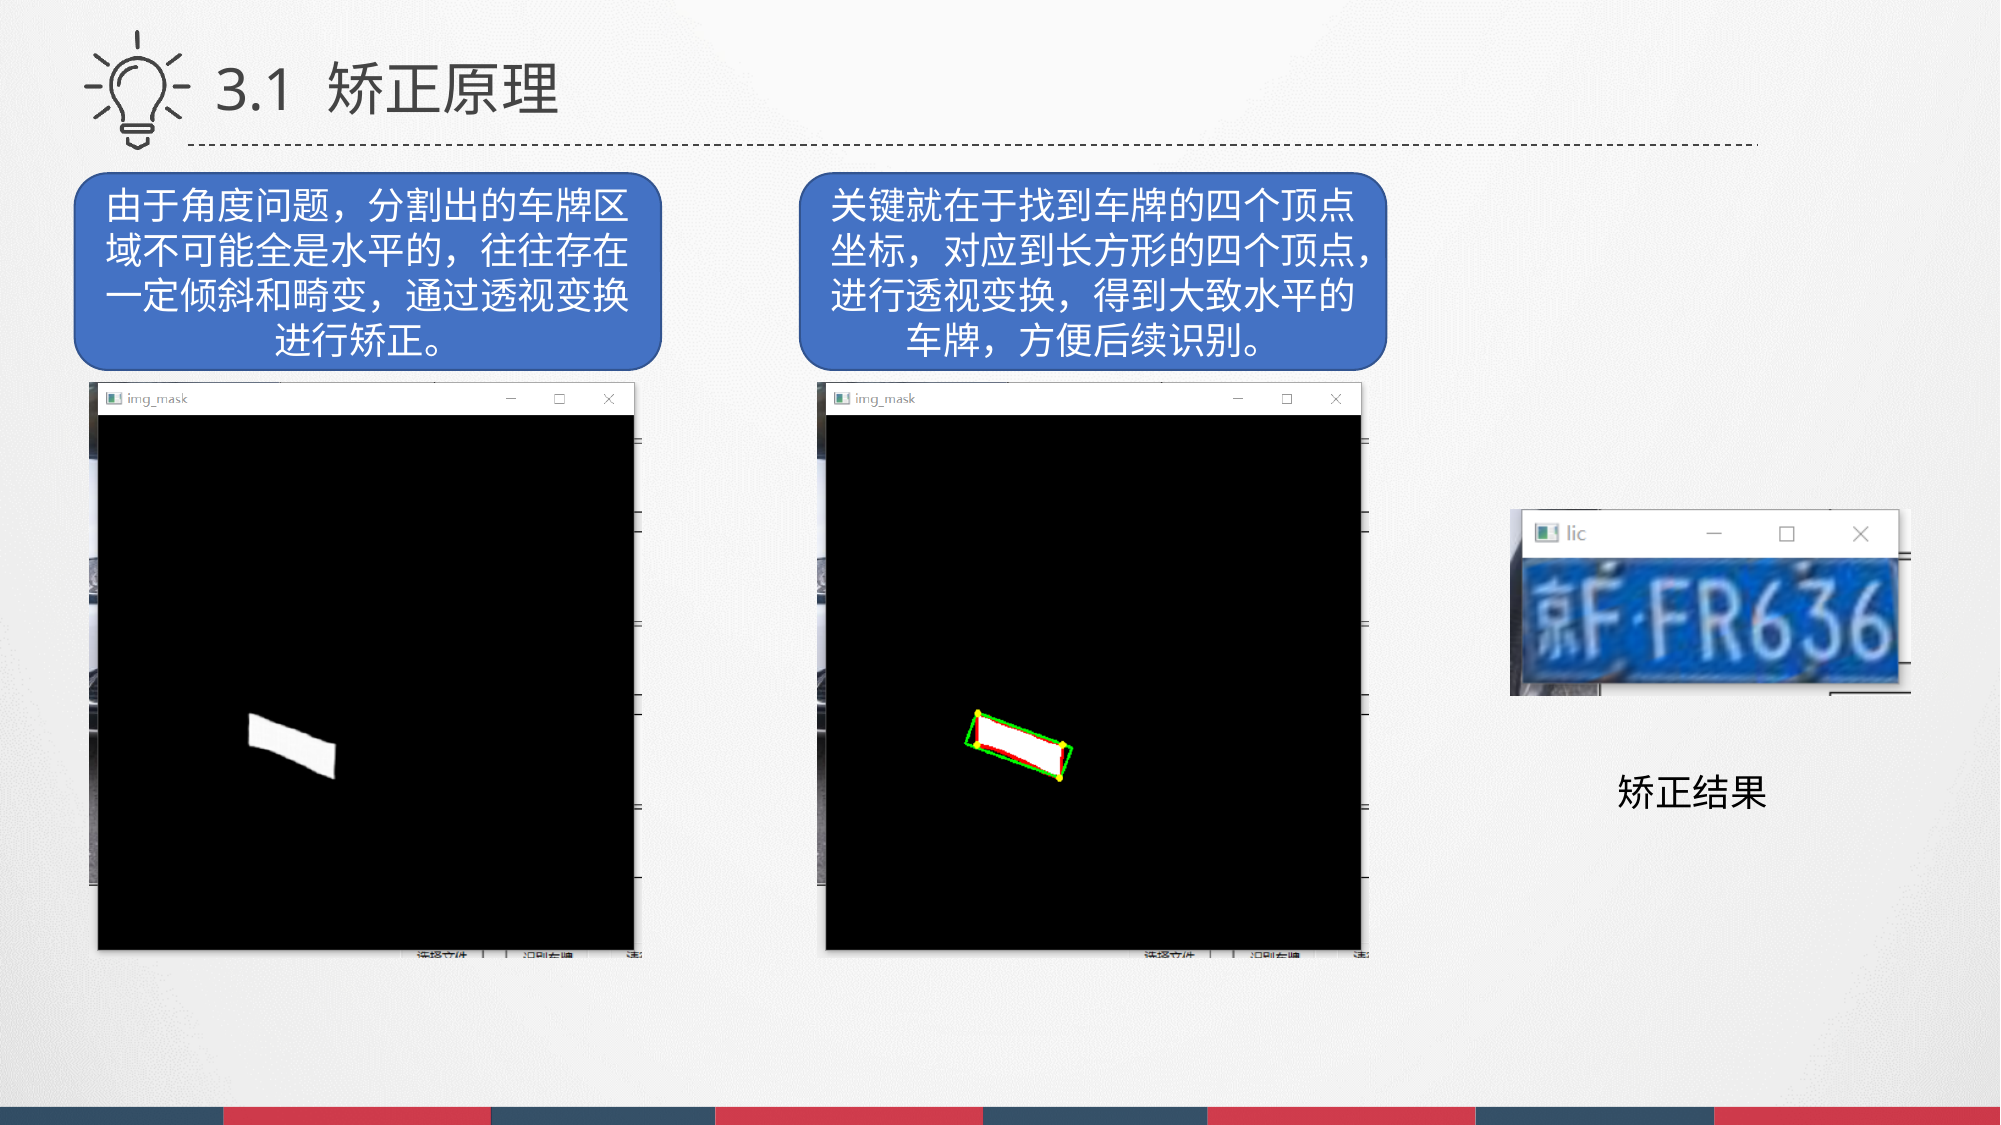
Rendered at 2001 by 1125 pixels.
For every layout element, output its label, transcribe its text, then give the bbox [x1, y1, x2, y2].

picture [0, 0, 2000, 1106]
text_box 3.1 矫正原理 [215, 51, 929, 122]
text_box 矫正结果 [1602, 761, 1783, 822]
text_box 由于角度问题，分割出的车牌区域不可能全是水平的，往往存在一定倾斜和畸变，通过透视变换进行矫正。 [73, 172, 663, 371]
text_box 关键就在于找到车牌的四个顶点坐标，对应到长方形的四个顶点，进行透视变换，得到大致水平的车牌，方便后续识别。 [798, 172, 1388, 371]
